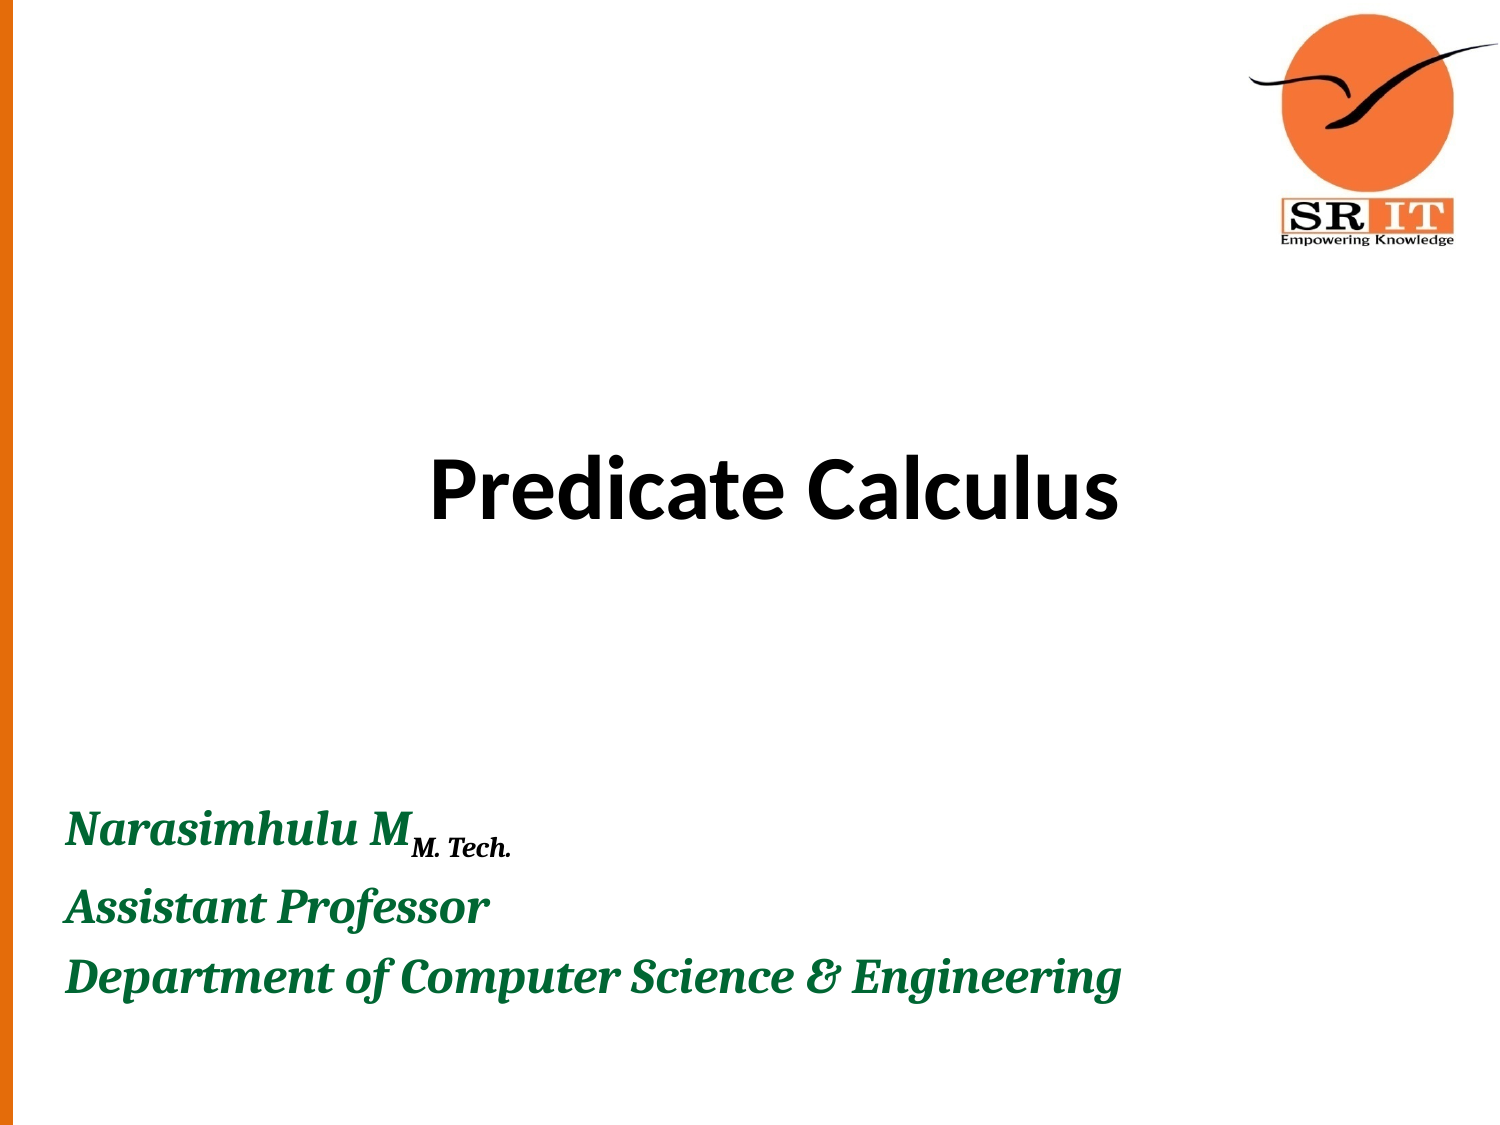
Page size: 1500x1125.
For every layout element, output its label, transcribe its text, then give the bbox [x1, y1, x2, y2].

title Predicate Calculus [135, 360, 1415, 606]
picture [1248, 3, 1499, 254]
subtitle Narasimhulu MM. Tech. Assistant Professor Department of Computer Science & Engineering [48, 785, 1302, 1077]
